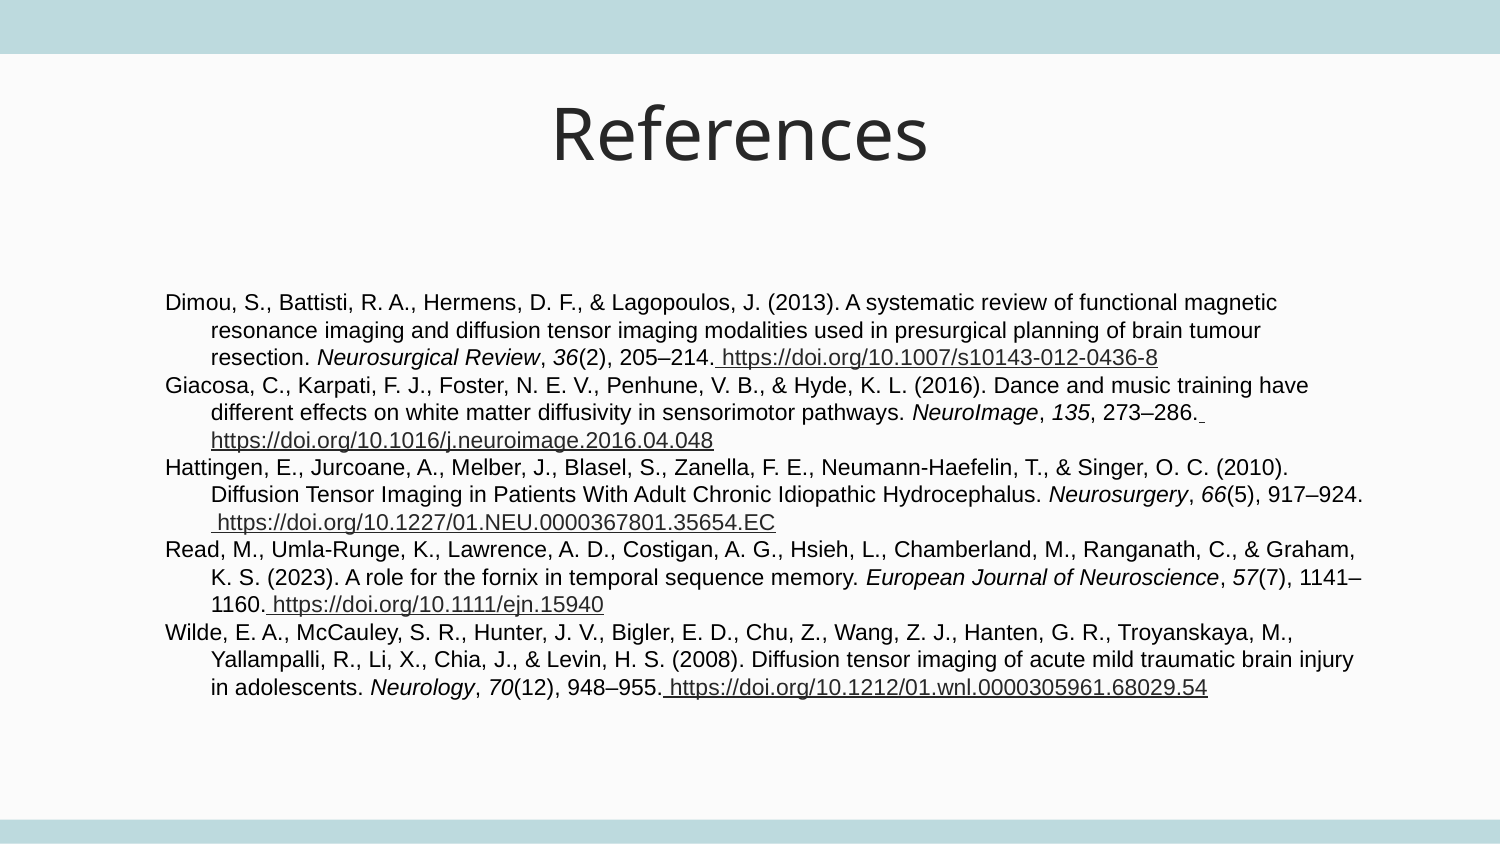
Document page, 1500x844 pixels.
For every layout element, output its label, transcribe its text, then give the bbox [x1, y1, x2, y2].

title References [118, 72, 1382, 167]
text_box Dimou, S., Battisti, R. A., Hermens, D. F., & Lagopoulos, J. (2013). A systematic review of functional magnetic resonance imaging and diffusion tensor imaging modalities used in presurgical planning of brain tumour resection. Neurosurgical Review, 36(2), 205–214. https://doi.org/10.1007/s10143-012-0436-8 Giacosa, C., Karpati, F. J., Foster, N. E. V., Penhune, V. B., & Hyde, K. L. (2016). Dance and music training have different effects on white matter diffusivity in sensorimotor pathways. NeuroImage, 135, 273–286. https://doi.org/10.1016/j.neuroimage.2016.04.048 Hattingen, E., Jurcoane, A., Melber, J., Blasel, S., Zanella, F. E., Neumann-Haefelin, T., & Singer, O. C. (2010). Diffusion Tensor Imaging in Patients With Adult Chronic Idiopathic Hydrocephalus. Neurosurgery, 66(5), 917–924. https://doi.org/10.1227/01.NEU.0000367801.35654.EC Read, M., Umla‐Runge, K., Lawrence, A. D., Costigan, A. G., Hsieh, L., Chamberland, M., Ranganath, C., & Graham, K. S. (2023). A role for the fornix in temporal sequence memory. European Journal of Neuroscience, 57(7), 1141–1160. https://doi.org/10.1111/ejn.15940 Wilde, E. A., McCauley, S. R., Hunter, J. V., Bigler, E. D., Chu, Z., Wang, Z. J., Hanten, G. R., Troyanskaya, M., Yallampalli, R., Li, X., Chia, J., & Levin, H. S. (2008). Diffusion tensor imaging of acute mild traumatic brain injury in adolescents. Neurology, 70(12), 948–955. https://doi.org/10.1212/01.wnl.0000305961.68029.54 [149, 272, 1382, 683]
